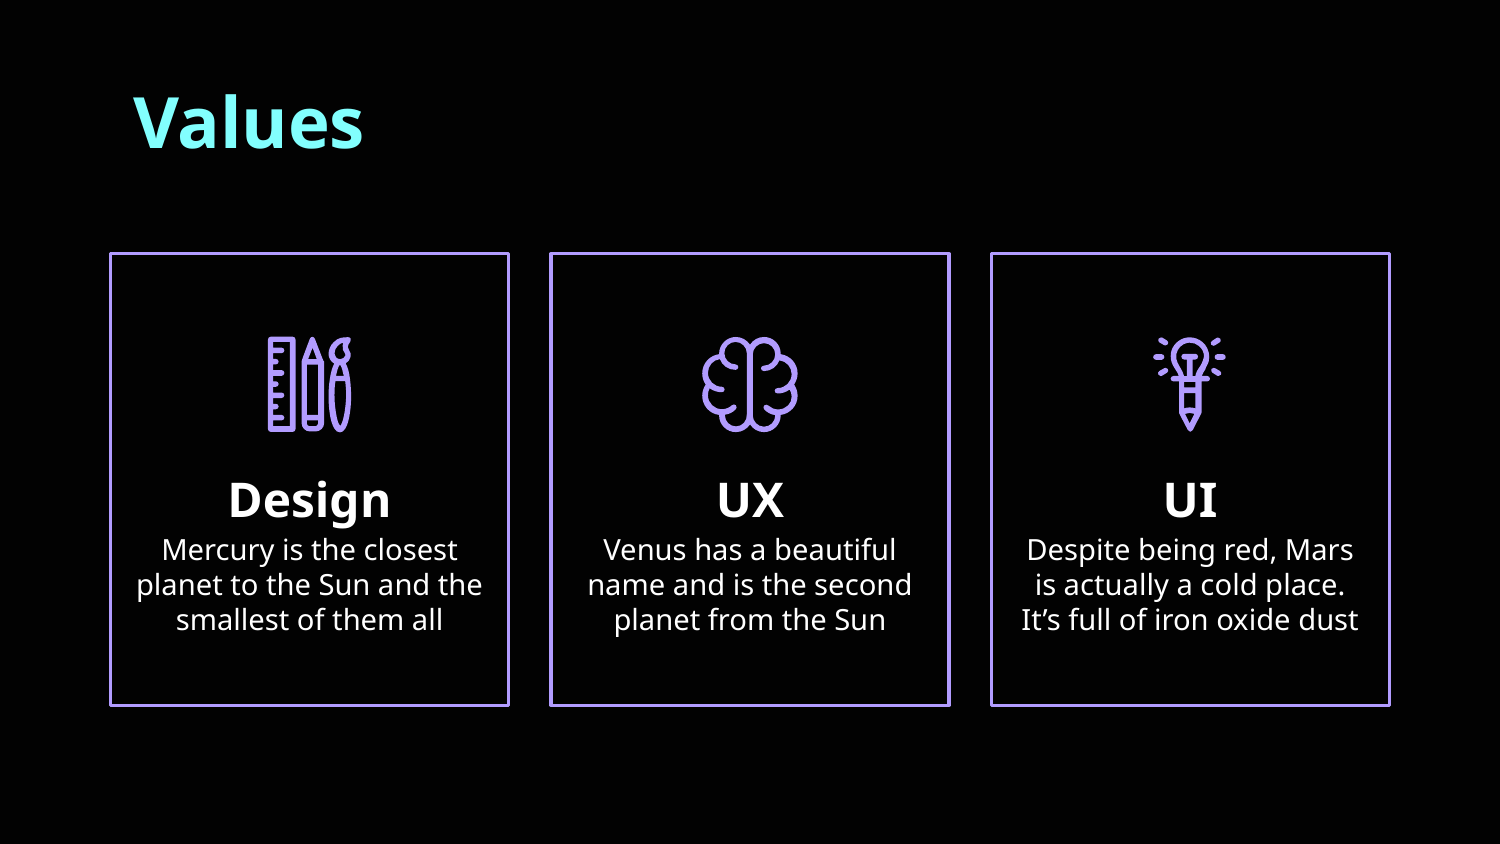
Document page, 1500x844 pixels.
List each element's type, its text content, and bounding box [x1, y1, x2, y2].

title Values [118, 72, 1382, 167]
text_box [110, 253, 509, 706]
title UI [998, 477, 1382, 520]
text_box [267, 336, 352, 433]
subtitle Mercury is the closest planet to the Sun and the smallest of them all [118, 531, 502, 638]
subtitle Venus has a beautiful name and is the second planet from the Sun [558, 531, 942, 638]
text_box [550, 253, 950, 706]
title Design [118, 477, 502, 520]
subtitle Despite being red, Mars is actually a cold place. It’s full of iron oxide dust [998, 531, 1382, 638]
title UX [558, 477, 942, 520]
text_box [1152, 337, 1226, 433]
text_box [991, 253, 1390, 706]
text_box [702, 336, 798, 433]
